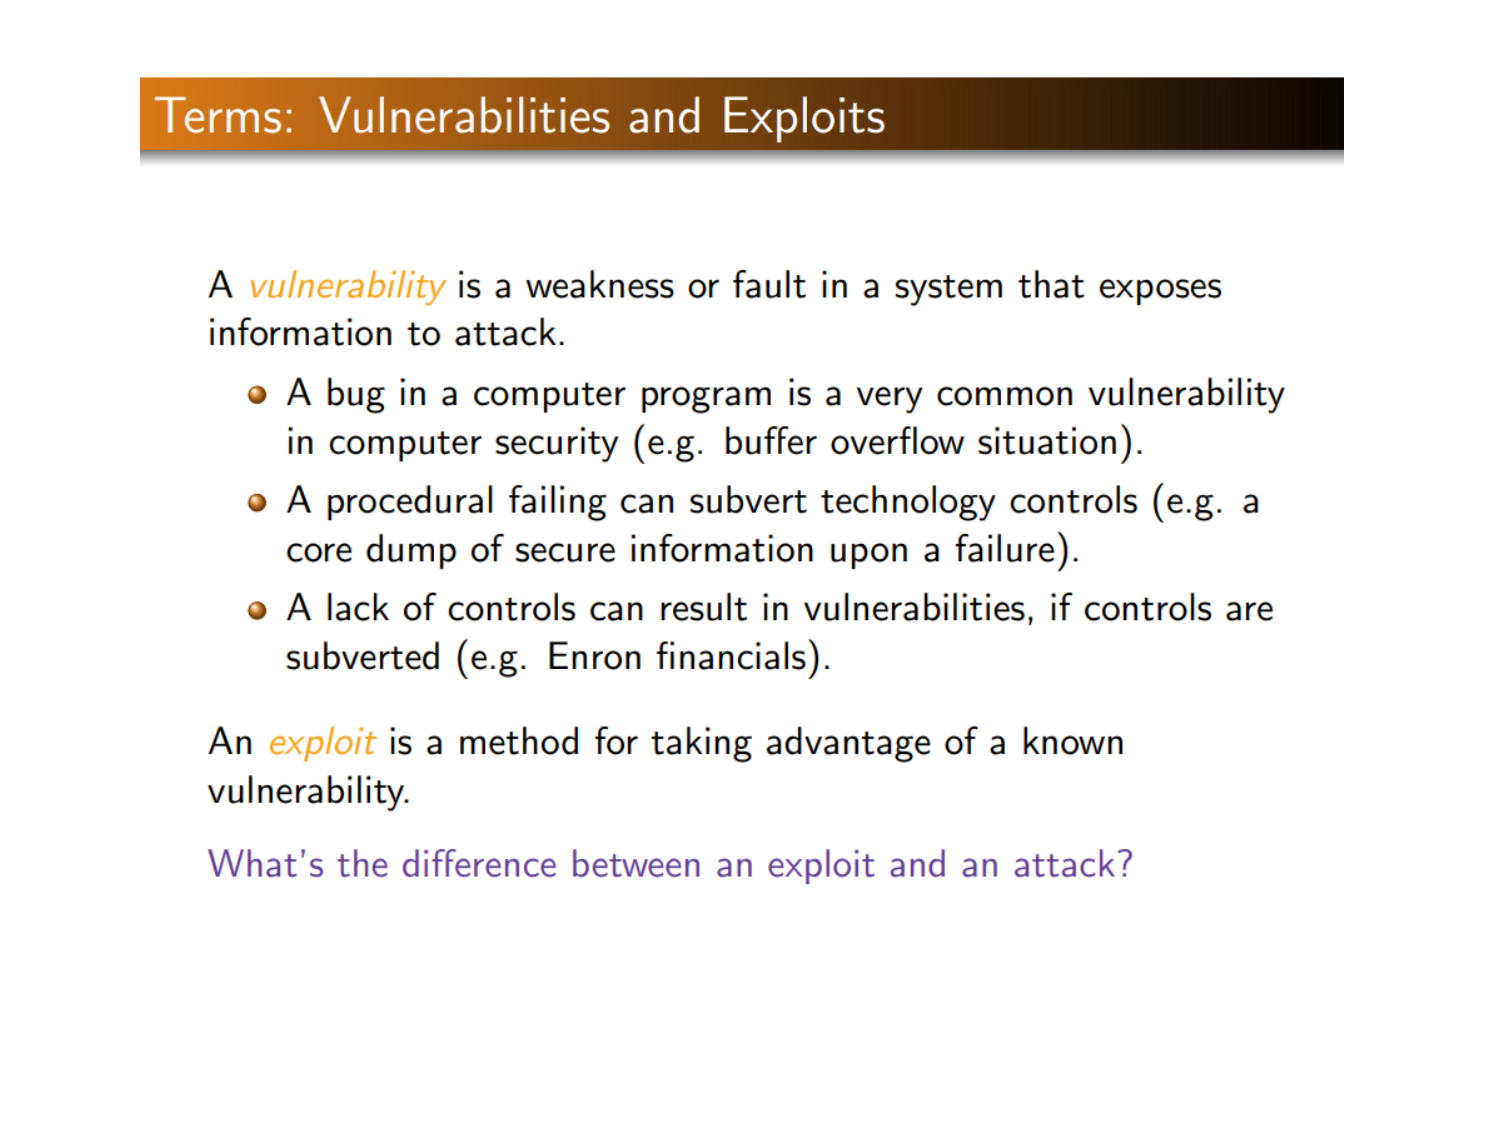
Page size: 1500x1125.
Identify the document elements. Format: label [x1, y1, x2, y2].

picture [140, 70, 1344, 929]
